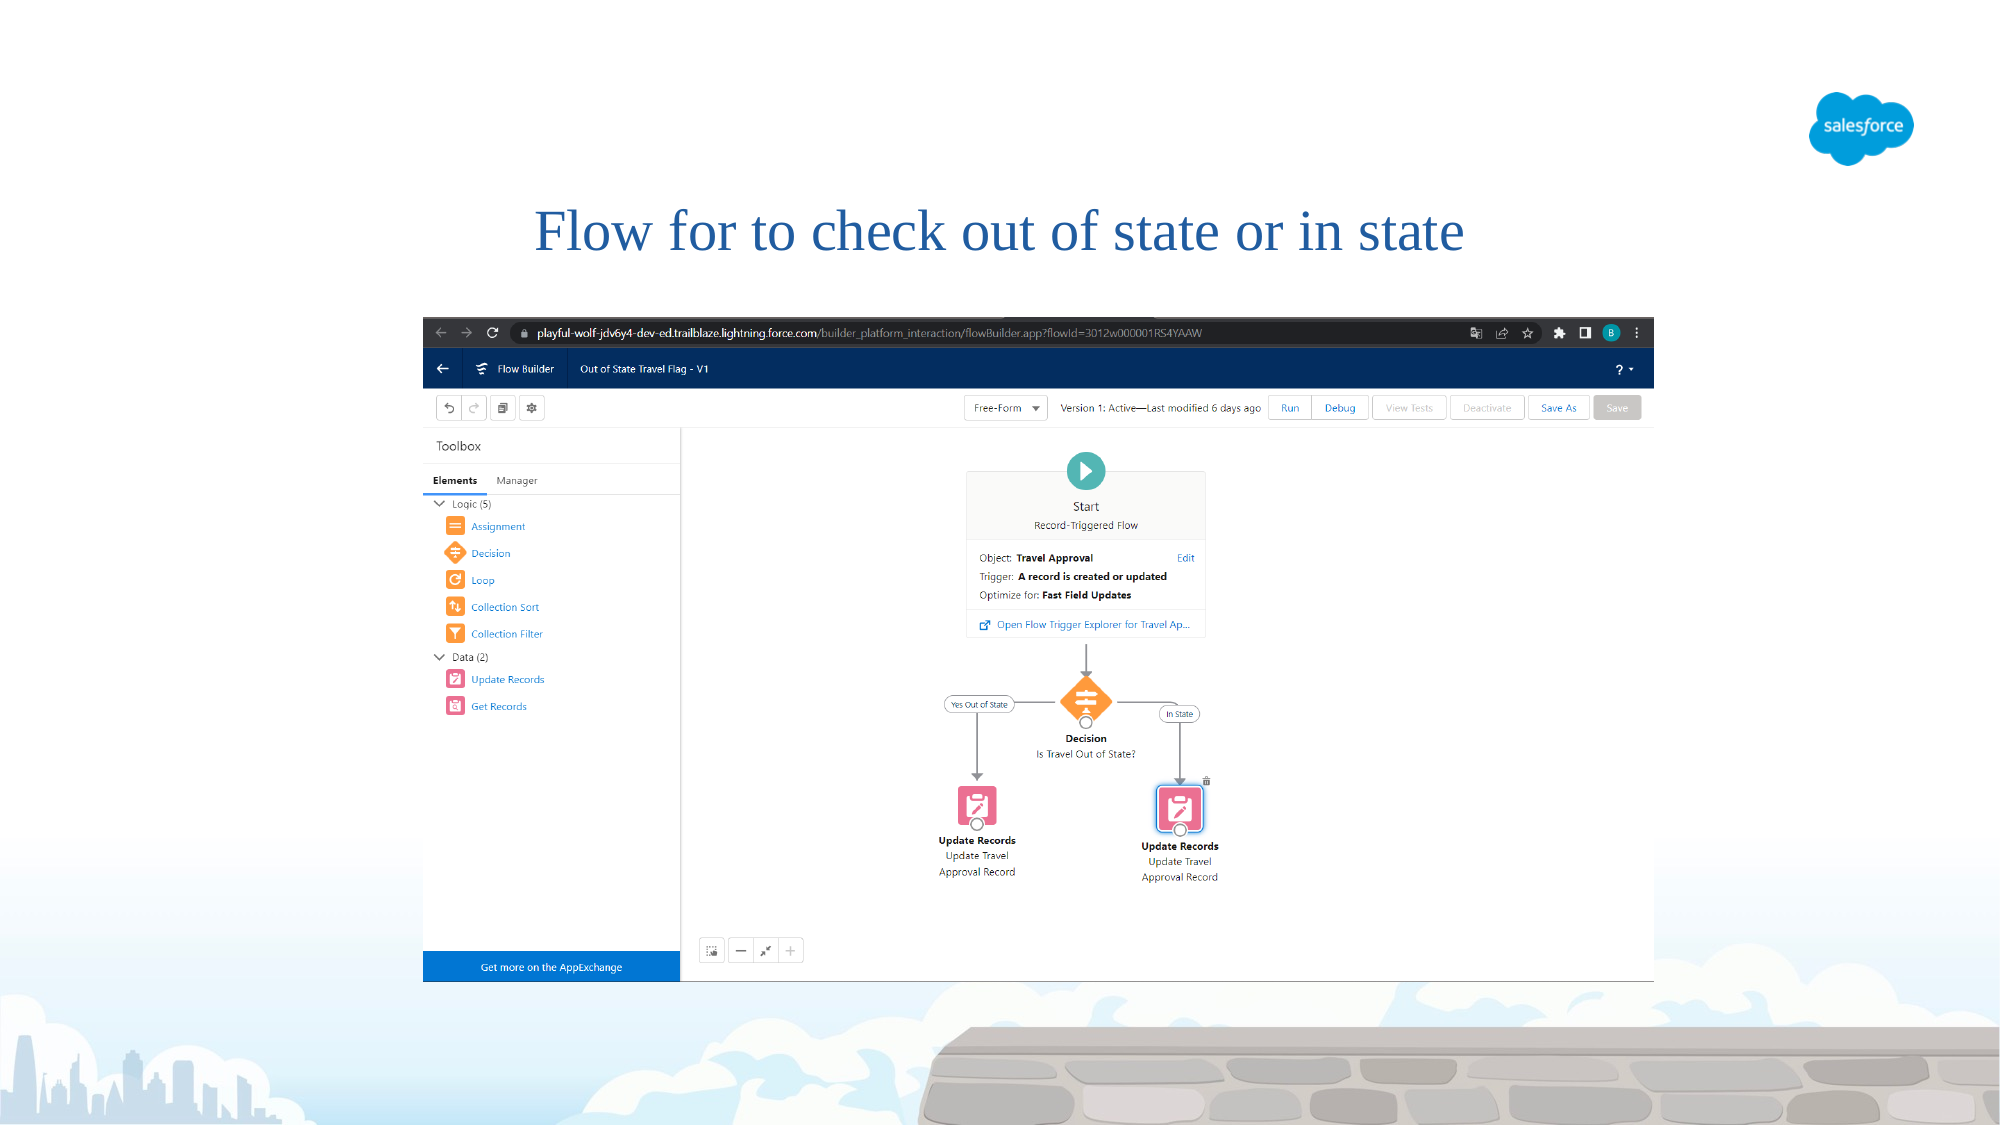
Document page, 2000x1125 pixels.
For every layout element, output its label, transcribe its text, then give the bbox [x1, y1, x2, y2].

title Flow for to check out of state or in state [150, 46, 1849, 264]
picture [0, 0, 2000, 1125]
